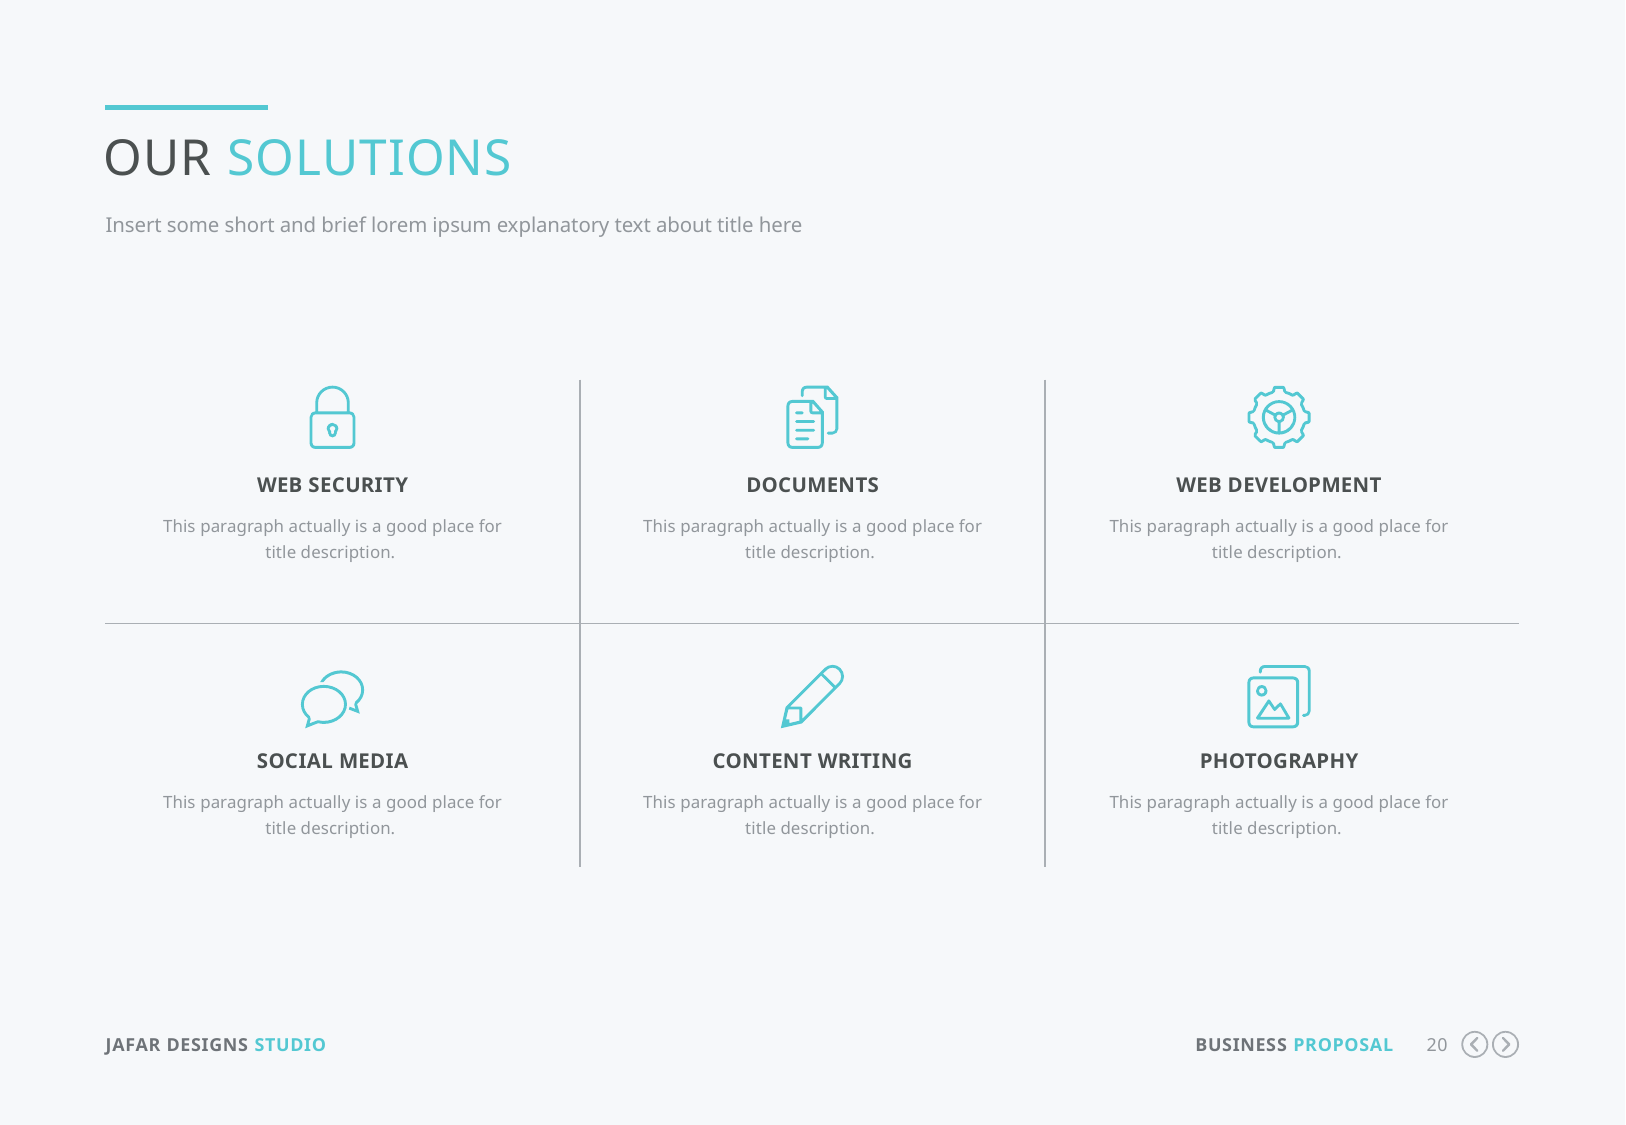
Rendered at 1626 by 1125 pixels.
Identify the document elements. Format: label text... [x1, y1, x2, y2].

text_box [637, 747, 988, 839]
list Insert some short and brief lorem ipsum explanatory text about title here [105, 209, 1519, 241]
text_box [1247, 676, 1300, 729]
text_box [786, 399, 824, 449]
text_box [320, 670, 365, 714]
text_box [780, 664, 845, 729]
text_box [157, 747, 508, 839]
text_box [1103, 472, 1455, 563]
text_box [1258, 665, 1311, 717]
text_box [157, 472, 508, 563]
text_box [1247, 385, 1311, 449]
text_box [309, 385, 356, 449]
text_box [1103, 747, 1455, 839]
list Our Solutions [103, 125, 1518, 188]
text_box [637, 472, 988, 563]
text_box [300, 684, 347, 729]
text_box [800, 385, 839, 435]
